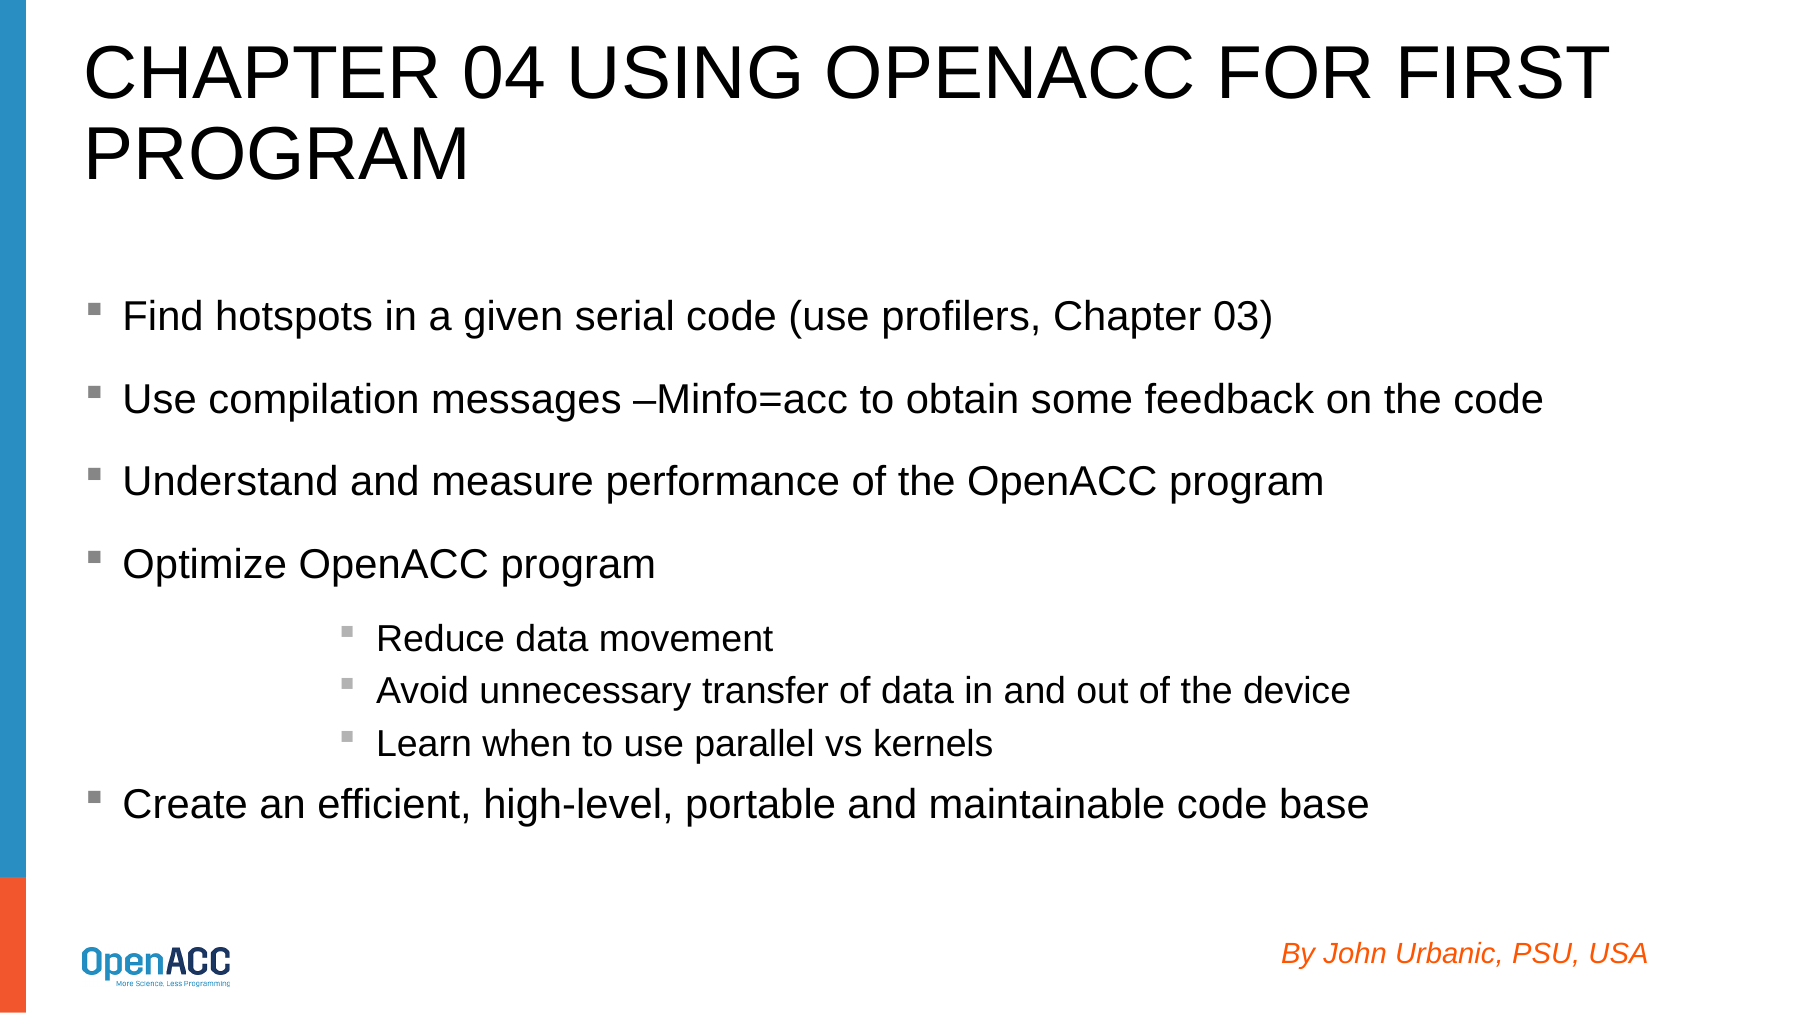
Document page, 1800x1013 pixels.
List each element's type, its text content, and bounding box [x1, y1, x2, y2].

title Chapter 04 Using openacc for first program [68, 106, 1706, 204]
picture [82, 947, 230, 987]
text_box By John Urbanic, PSU, USA [1264, 929, 1744, 979]
list Find hotspots in a given serial code (use profilers, Chapter 03) Use compilation messages –Minfo=acc to obtain some feedback on the code Understand and measure performance of the OpenACC program Optimize OpenACC program Reduce data movement Avoid unnecessary transfer of data in and out of the device Learn when to use parallel vs kernels Create an efficient, high-level, portable and maintainable code base [69, 287, 1703, 898]
